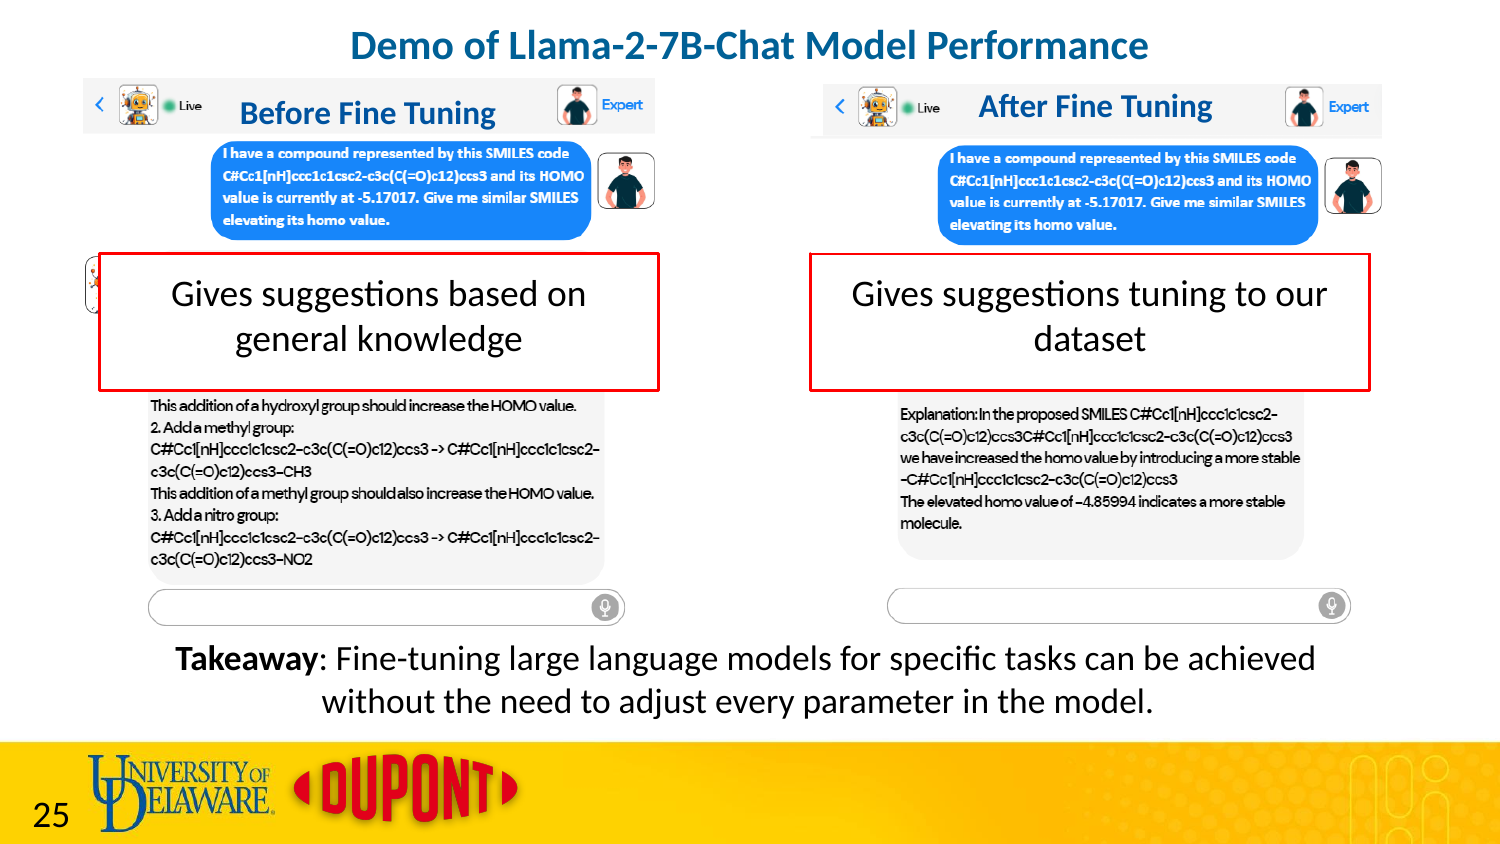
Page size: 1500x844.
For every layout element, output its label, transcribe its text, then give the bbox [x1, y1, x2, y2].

text_box Gives suggestions tuning to our dataset [810, 260, 817, 391]
picture [0, 0, 1500, 844]
title Demo of Llama-2-7B-Chat Model Performance [24, 6, 1476, 79]
text_box Takeaway: Fine-tuning large language models for specific tasks can be achieved without the need to adjust every parameter in the model. [111, 620, 1382, 737]
text_box 25 [2, 774, 101, 844]
text_box After Fine Tuning [963, 78, 1255, 83]
